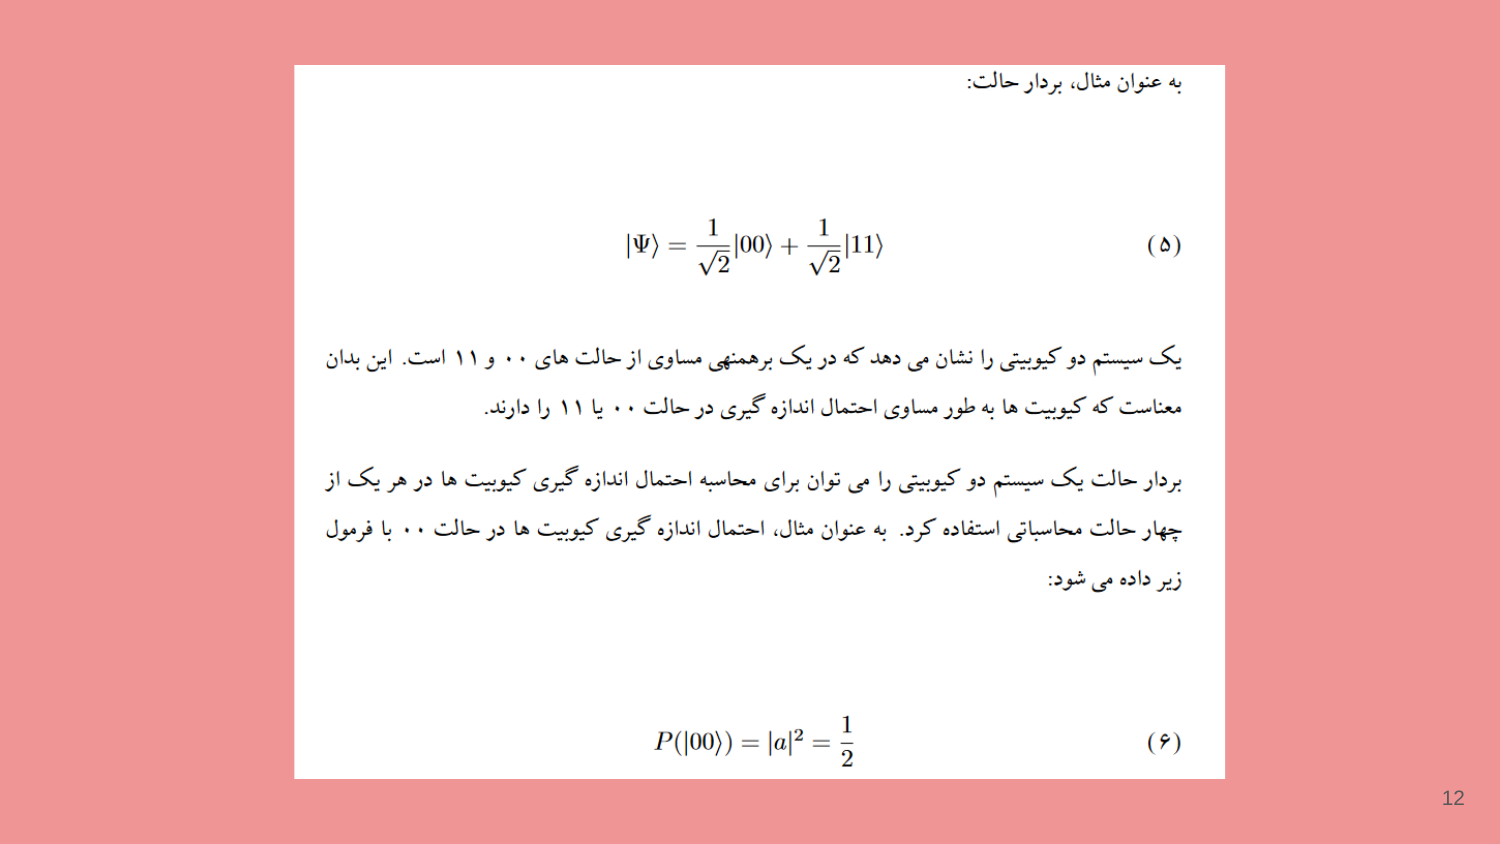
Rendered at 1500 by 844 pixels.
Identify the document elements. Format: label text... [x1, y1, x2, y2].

picture [294, 64, 1226, 779]
slide_number ‹#› [1389, 764, 1480, 830]
